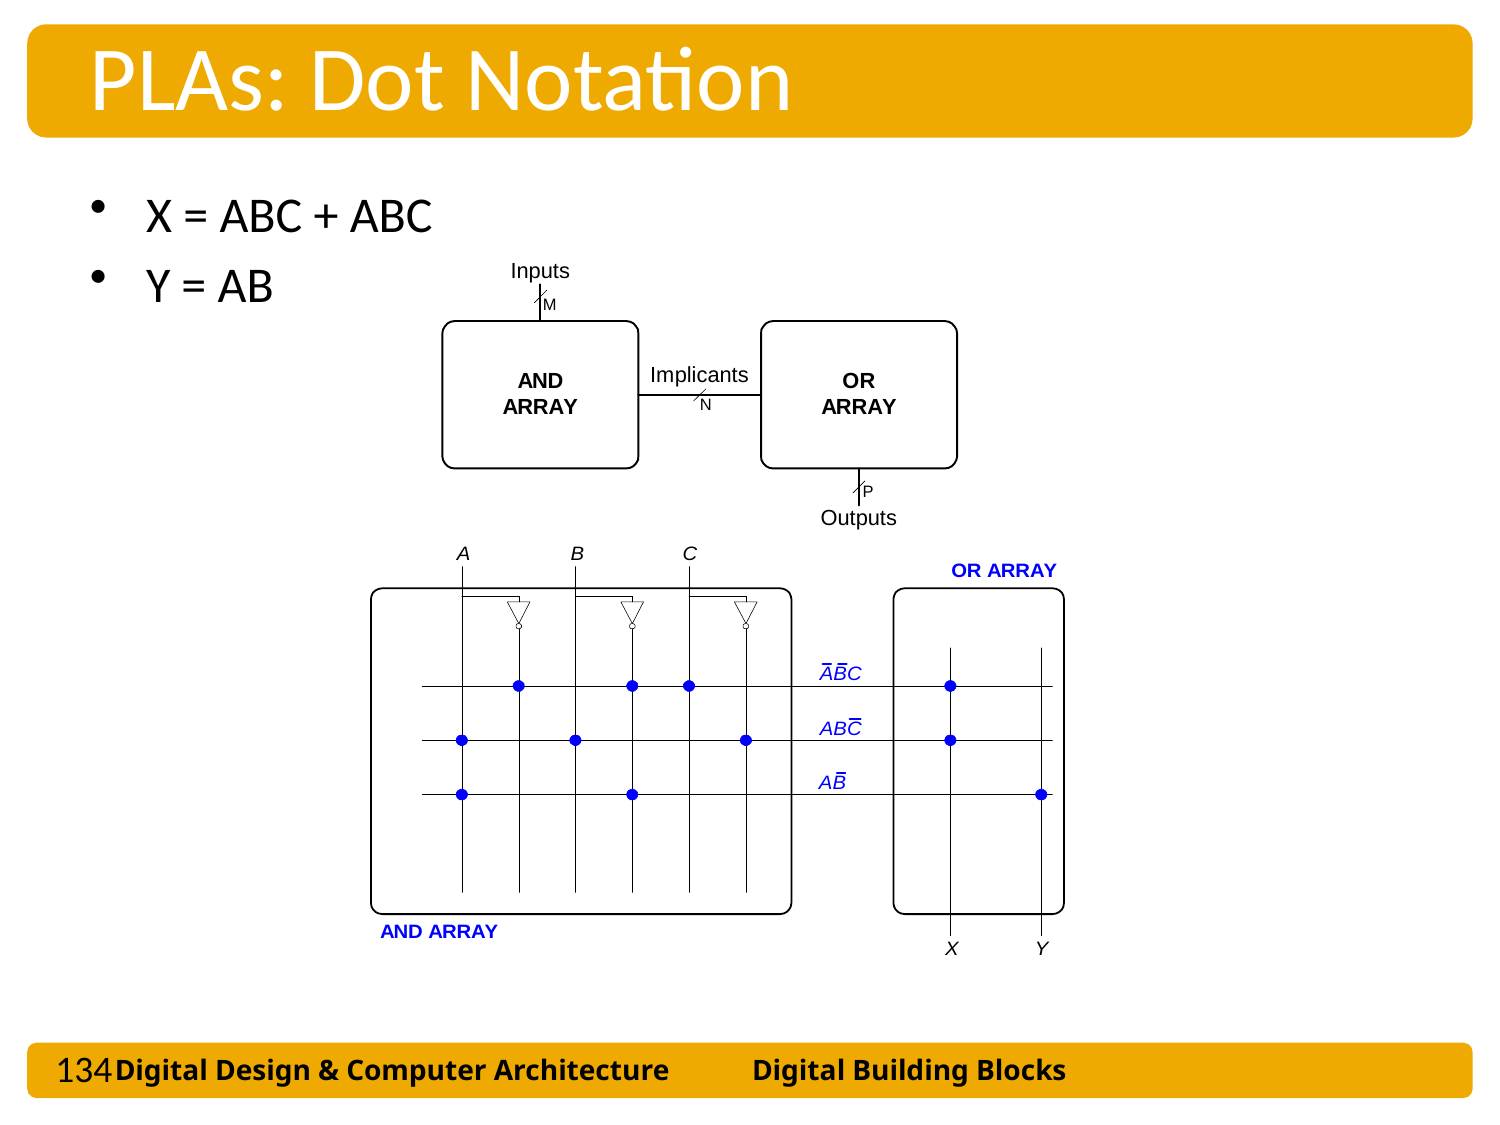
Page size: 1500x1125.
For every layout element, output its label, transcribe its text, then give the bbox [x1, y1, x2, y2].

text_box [437, 249, 963, 537]
slide_number 134 [40, 1037, 164, 1096]
text_box PLAs: Dot Notation [75, 11, 1463, 136]
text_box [360, 536, 1076, 968]
text_box X = ABC + ABC Y = AB [75, 174, 1400, 1025]
